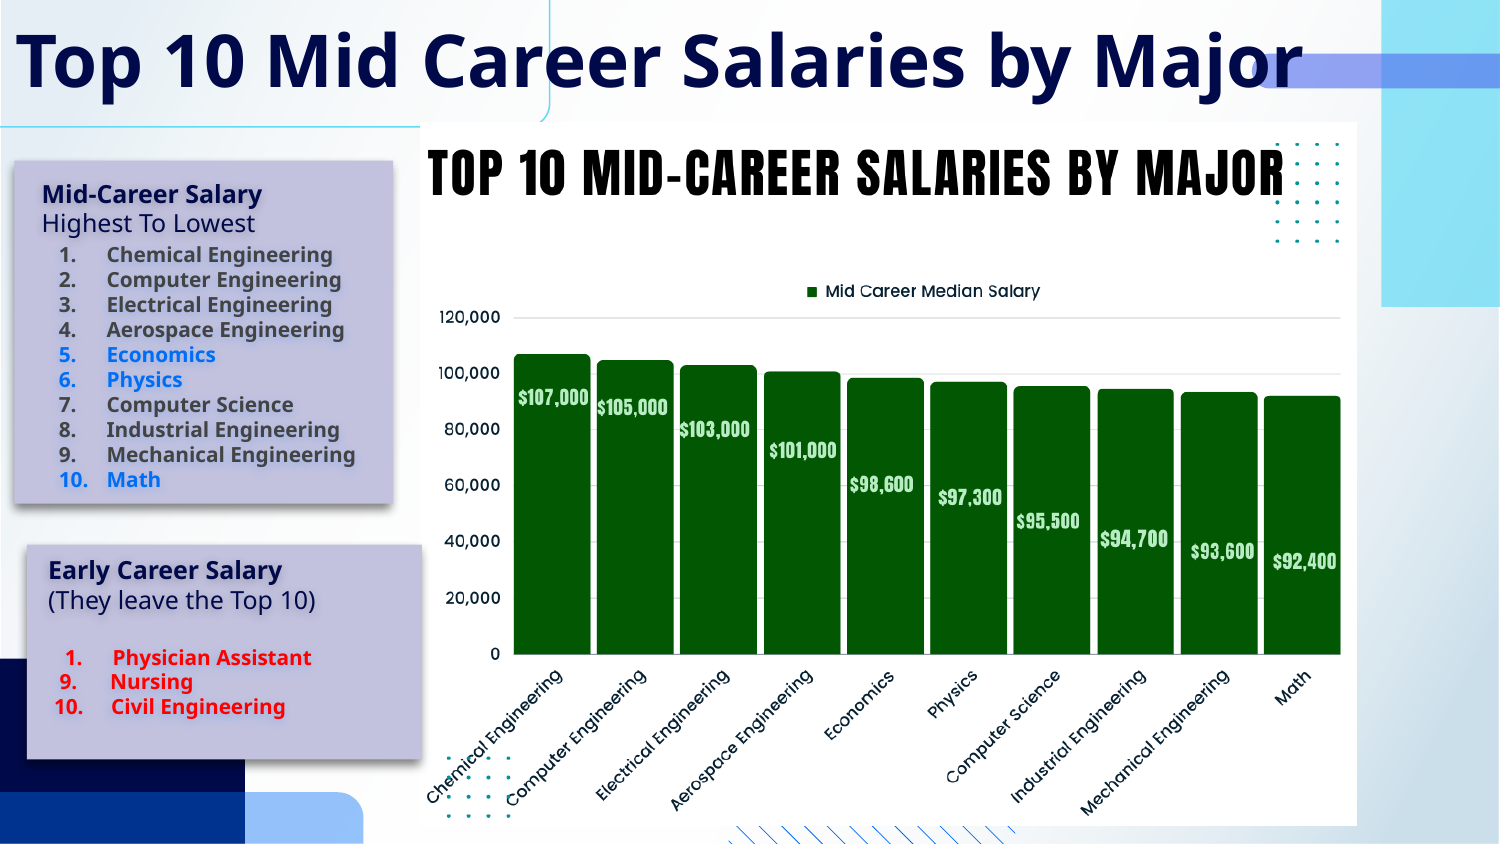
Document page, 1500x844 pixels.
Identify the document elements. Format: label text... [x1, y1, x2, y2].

text_box Mid-Career Salary Highest To Lowest [26, 166, 394, 250]
text_box Chemical Engineering Computer Engineering Electrical Engineering Aerospace Engineering Economics Physics Computer Science Industrial Engineering Mechanical Engineering Math [16, 273, 404, 460]
text_box [14, 466, 394, 504]
text_box [26, 544, 31, 555]
picture [1, 122, 1499, 844]
text_box [14, 160, 394, 274]
text_box Early Career Salary (They leave the Top 10) [33, 544, 414, 625]
title Top 10 Mid Career Salaries by Major [0, 0, 1458, 142]
text_box Physician Assistant 9. Nursing 10. Civil Engineering [22, 591, 414, 772]
